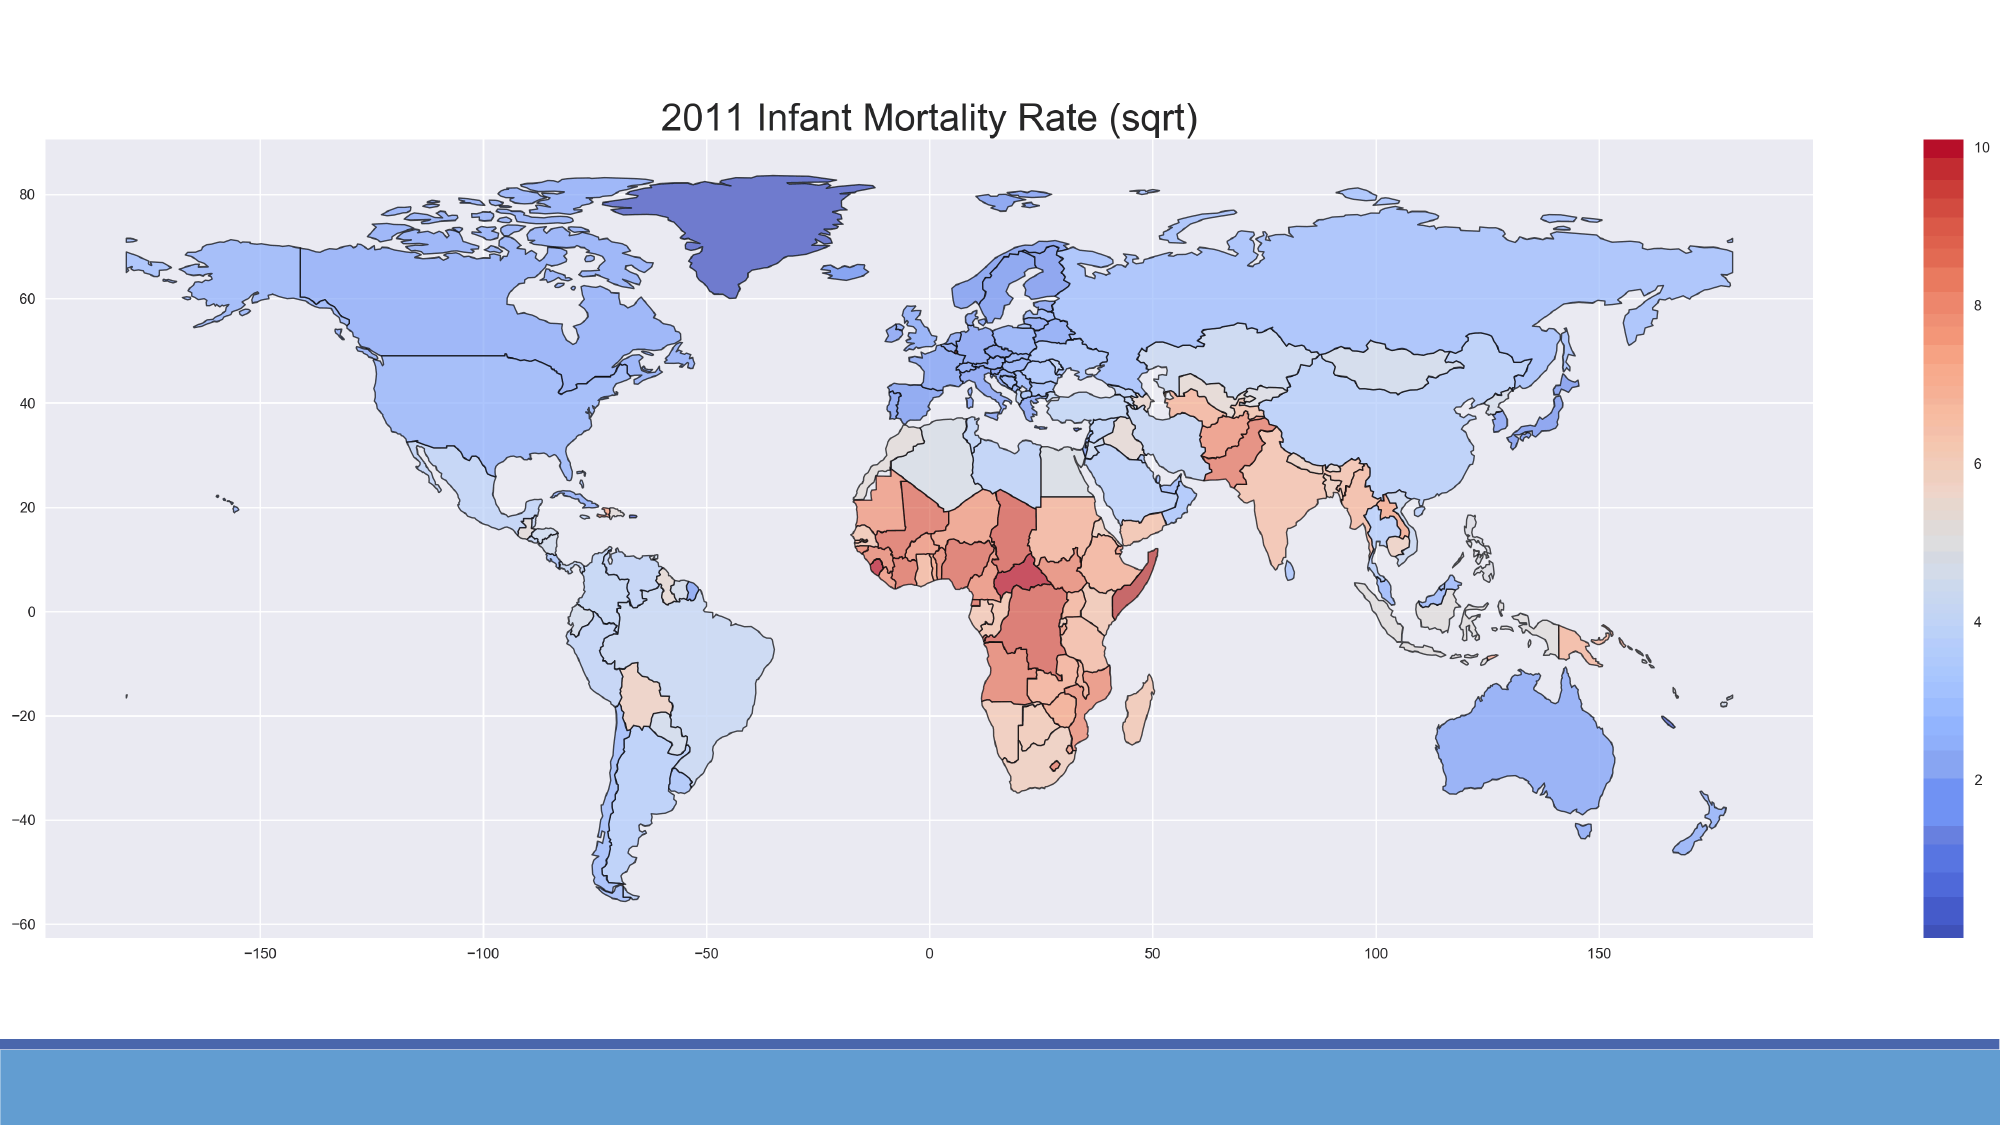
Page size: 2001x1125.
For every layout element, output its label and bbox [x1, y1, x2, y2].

picture [0, 92, 2000, 972]
